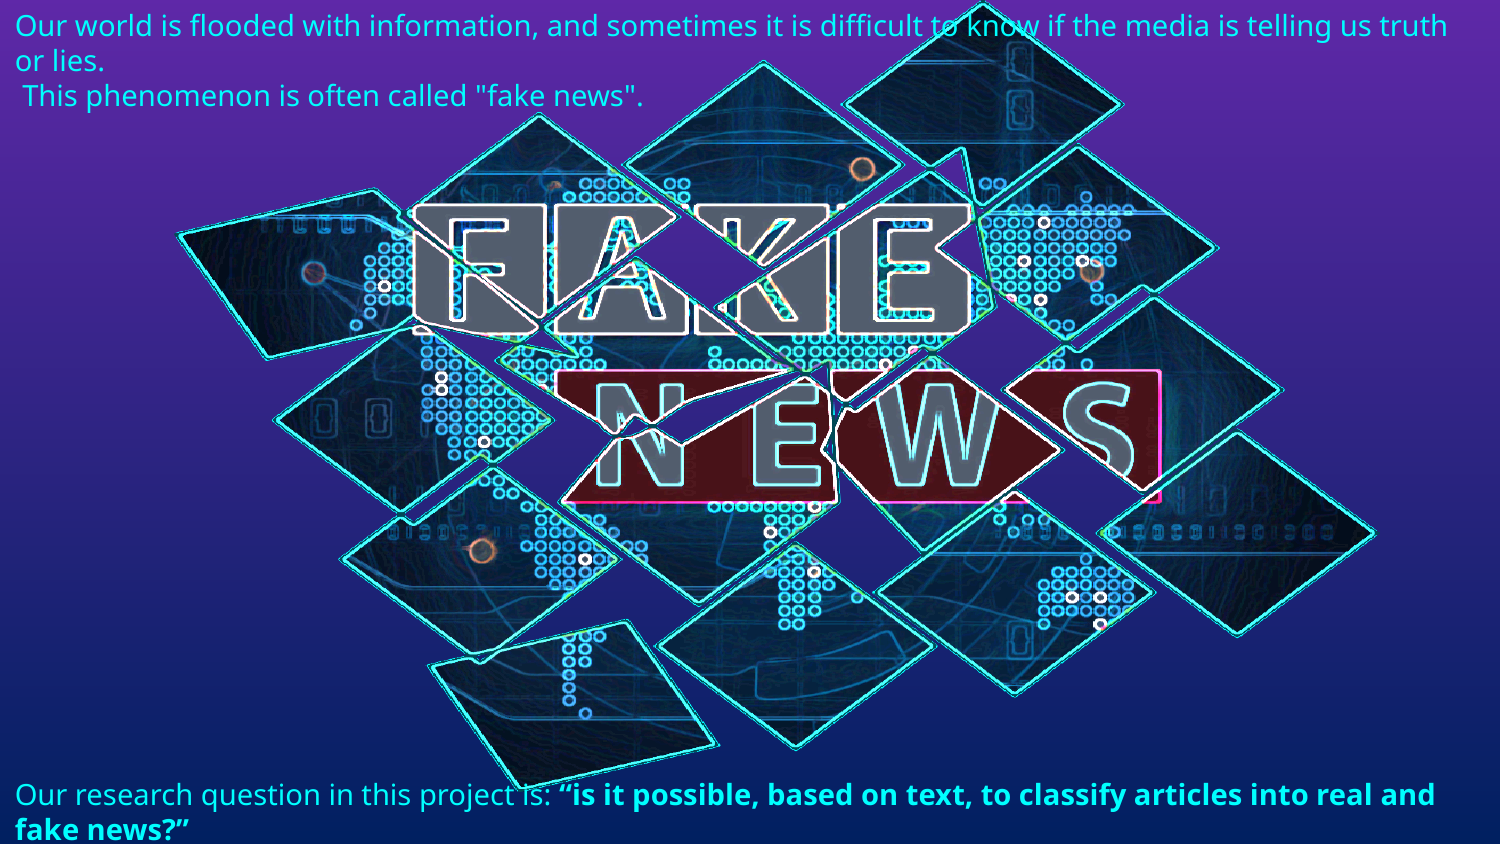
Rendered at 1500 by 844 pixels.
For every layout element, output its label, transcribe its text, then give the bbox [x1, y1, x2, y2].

picture [174, 0, 1380, 793]
text_box Our world is flooded with information, and sometimes it is difficult to know if the media is telling us truth or lies. This phenomenon is often called "fake news". Our research question in this project is: “is it possible, based on text, to classify articles into real and fake news?” [0, 0, 1500, 844]
